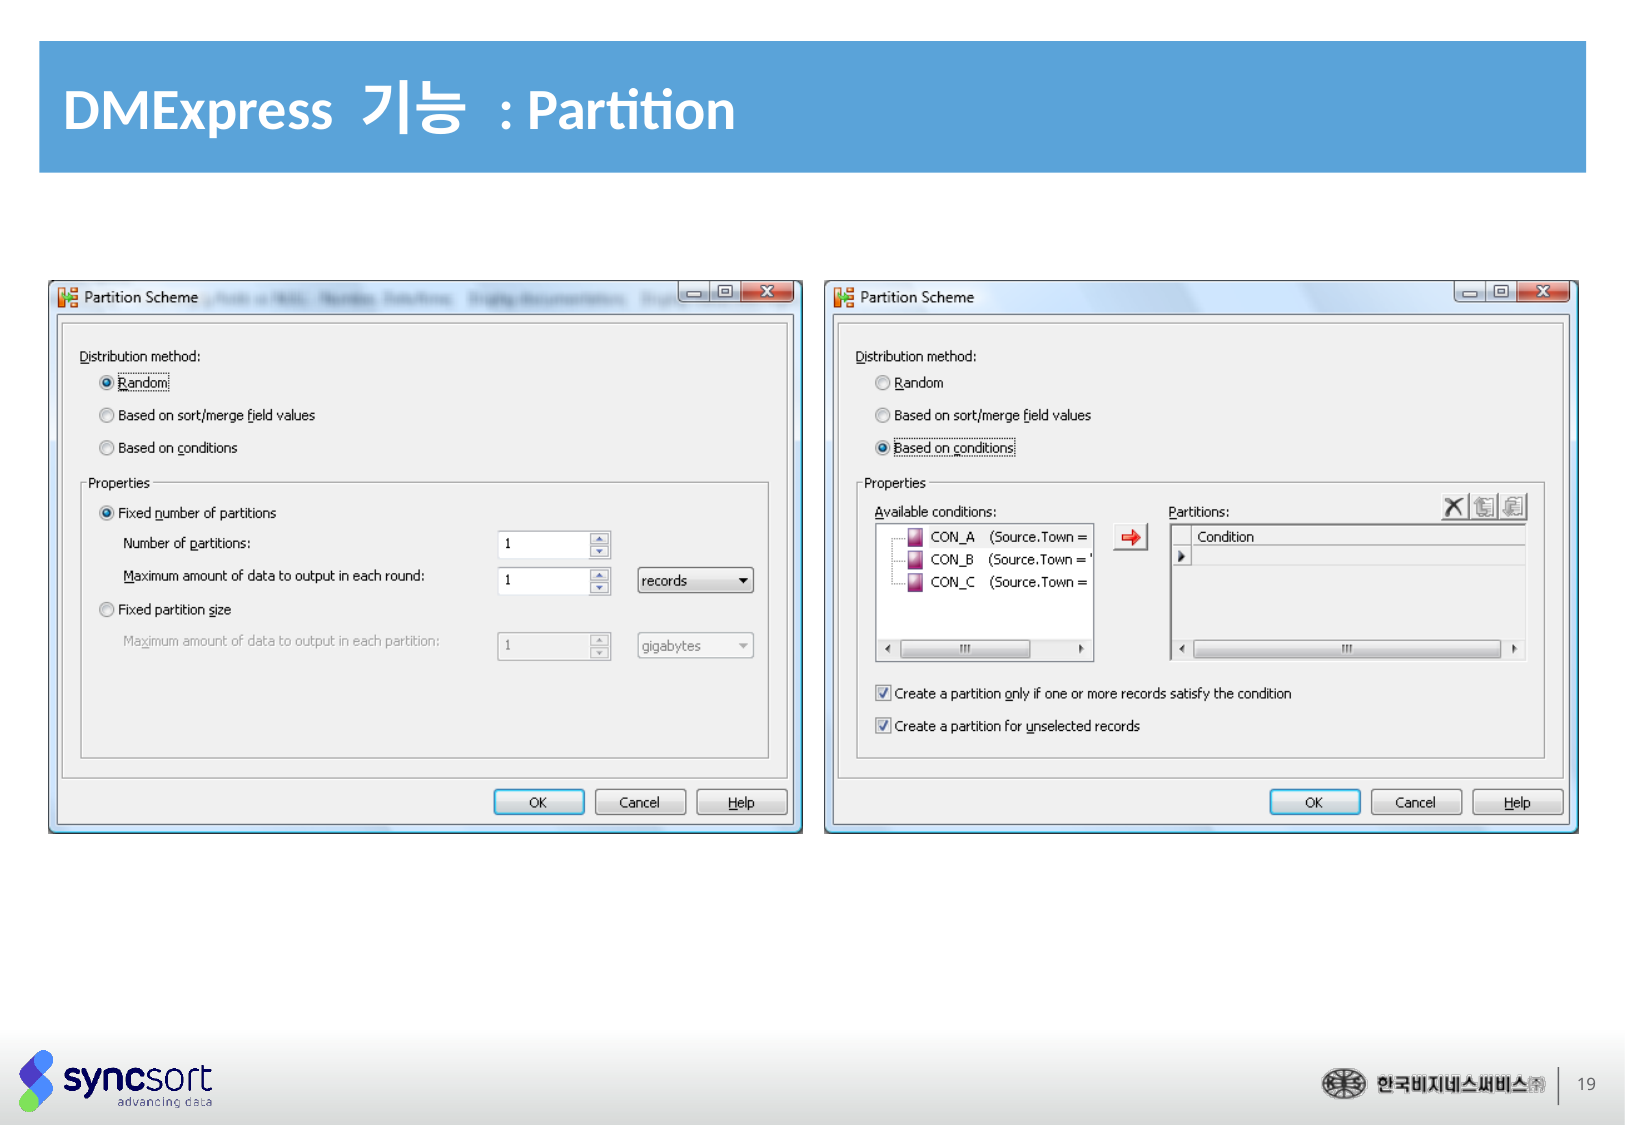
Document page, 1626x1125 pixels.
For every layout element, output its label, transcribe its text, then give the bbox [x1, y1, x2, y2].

picture [824, 280, 1579, 834]
picture [48, 280, 803, 834]
picture [0, 1028, 1625, 1125]
text_box DMExpress 기능 : Partition [48, 47, 1579, 166]
